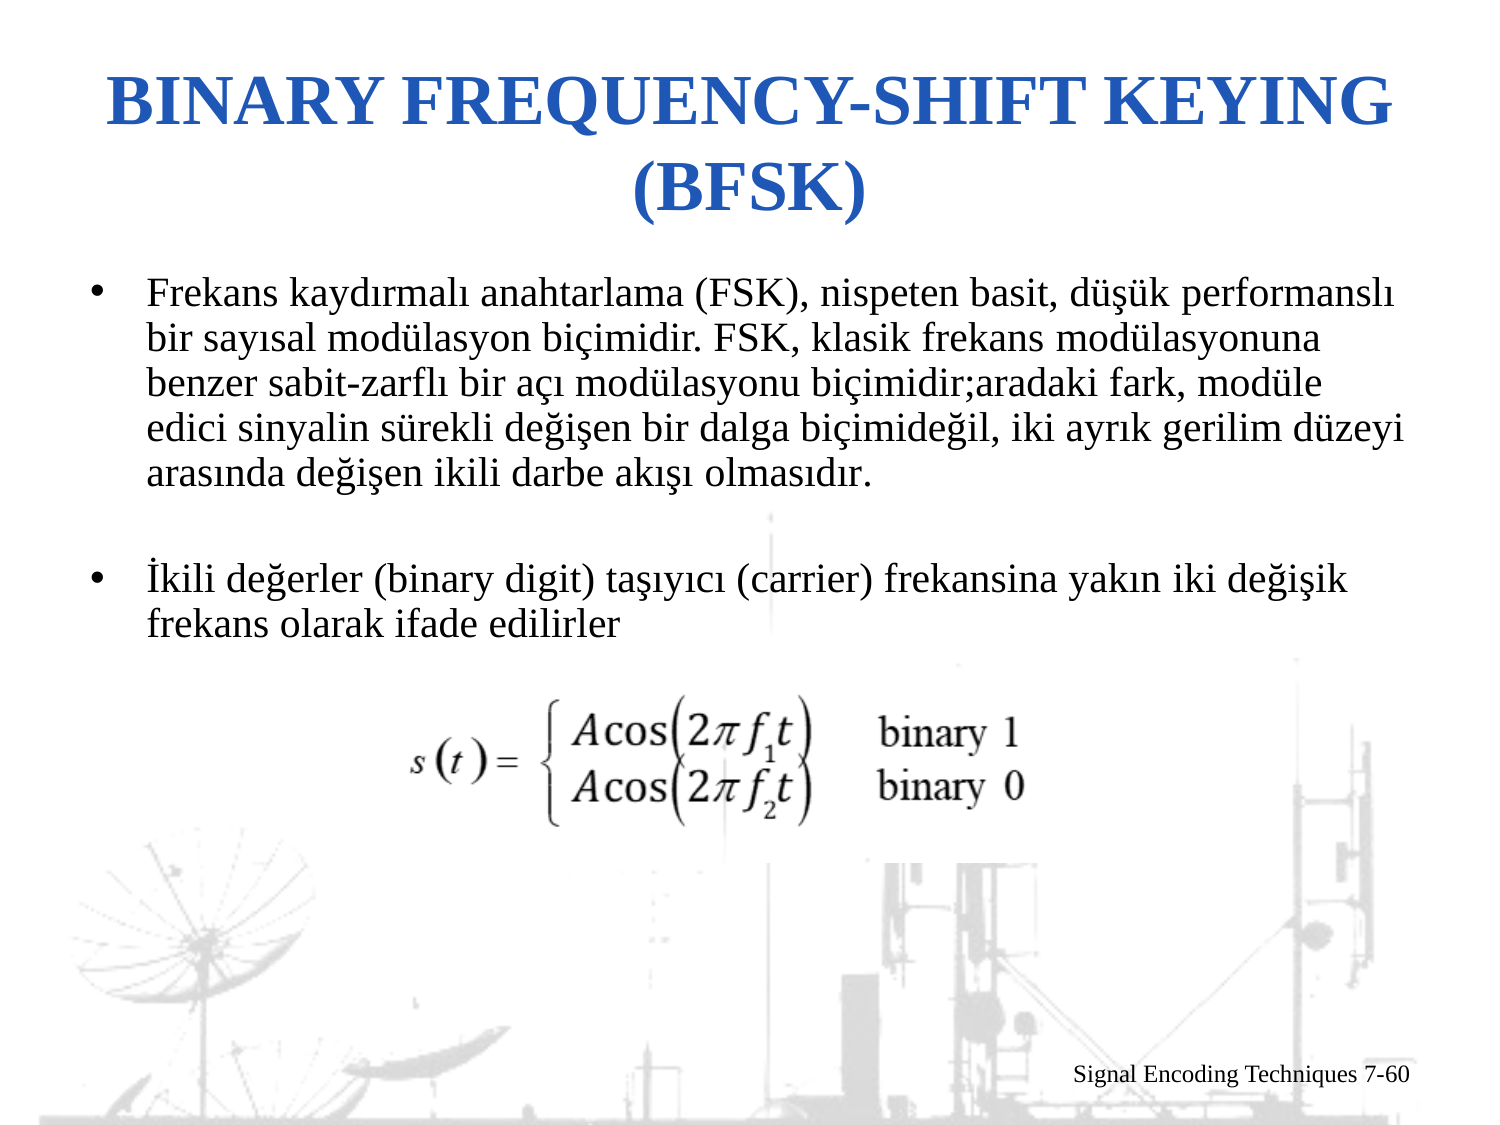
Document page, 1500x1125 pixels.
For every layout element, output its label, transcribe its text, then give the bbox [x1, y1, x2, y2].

slide_number Signal Encoding Techniques 7-60 [893, 1042, 1425, 1103]
list Frekans kaydırmalı anahtarlama (FSK), nispeten basit, düşük performanslı bir sayısal modülasyon biçimidir. FSK, klasik frekans modülasyonuna benzer sabit-zarflı bir açı modülasyonu biçimidir;aradaki fark, modüle edici sinyalin sürekli değişen bir dalga biçimideğil, iki ayrık gerilim düzeyi arasında değişen ikili darbe akışı olmasıdır. İkili değerler (binary digit) taşıyıcı (carrier) frekansina yakın iki değişik frekans olarak ifade edilirler [75, 262, 1425, 1005]
picture [367, 670, 1055, 863]
title Binary Frequency-Shift Keying (BFSK) [75, 45, 1425, 233]
